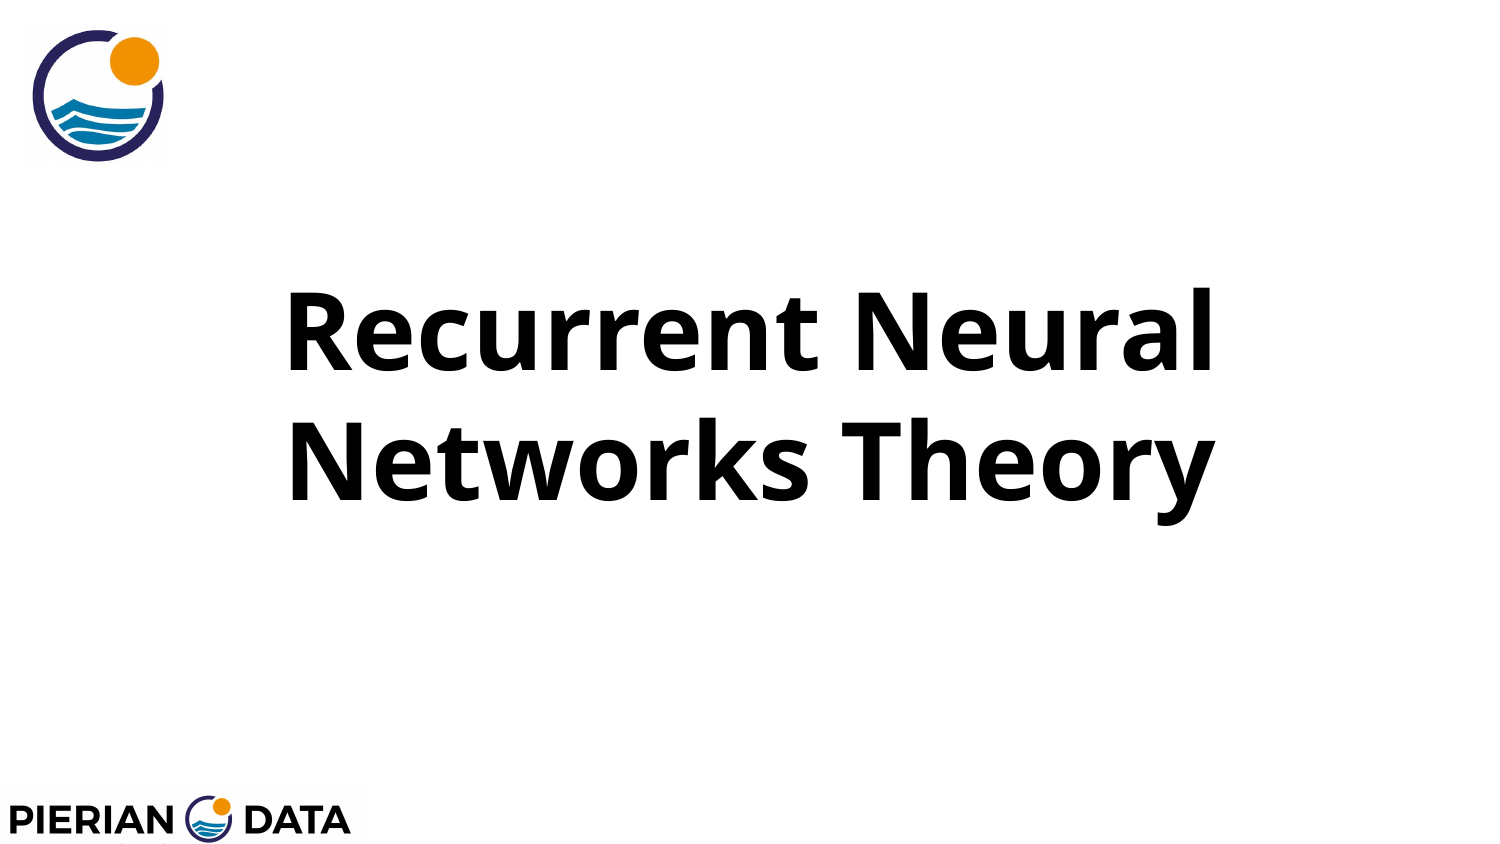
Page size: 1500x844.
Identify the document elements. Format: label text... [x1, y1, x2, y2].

picture [24, 24, 172, 167]
picture [0, 787, 368, 844]
title Recurrent Neural Networks Theory [51, 200, 1449, 537]
